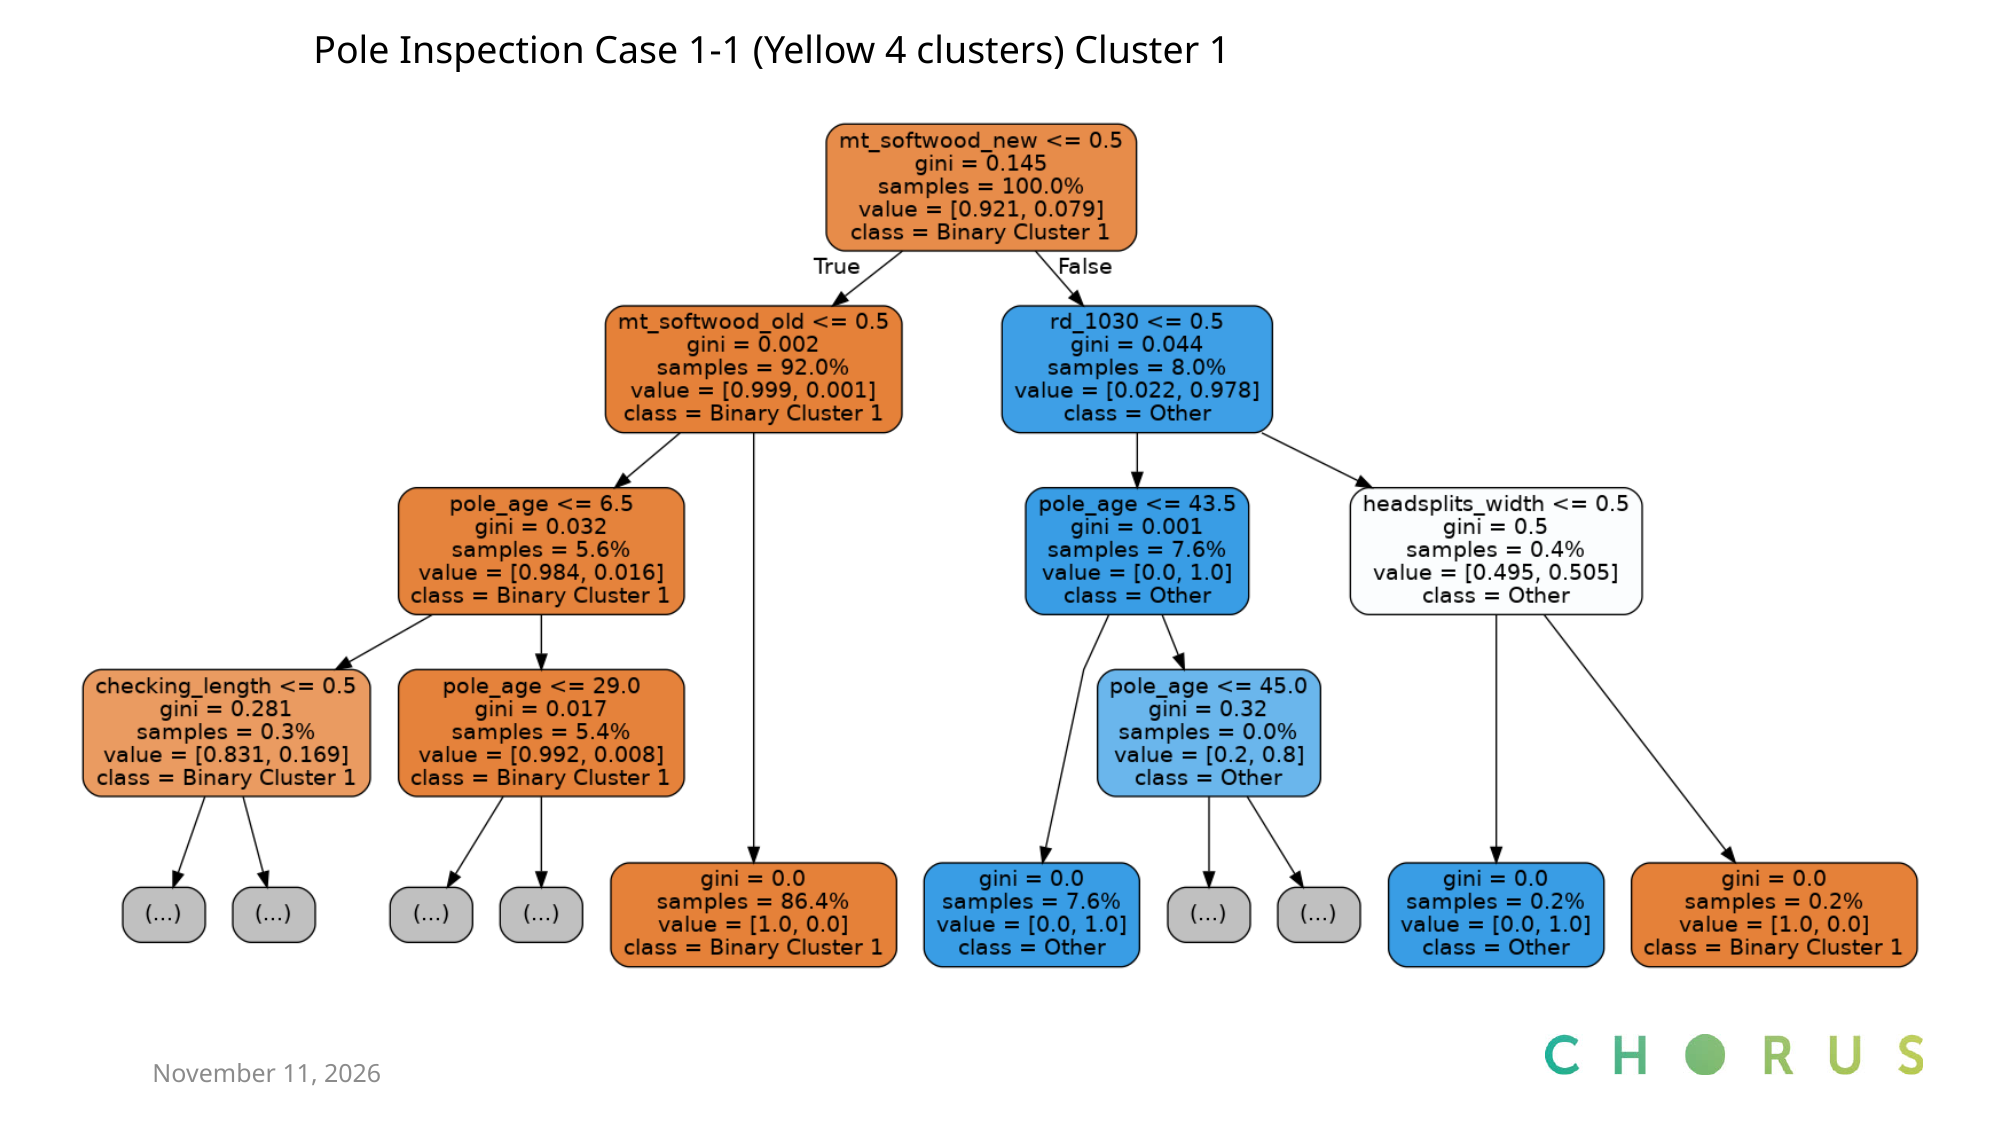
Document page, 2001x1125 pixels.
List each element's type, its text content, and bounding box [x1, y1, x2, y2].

text_box Pole Inspection Case 1-1 (Yellow 4 clusters) Cluster 1 [298, 18, 1706, 79]
picture [77, 118, 1923, 974]
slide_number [137, 1042, 588, 1103]
picture [1545, 1034, 1923, 1075]
